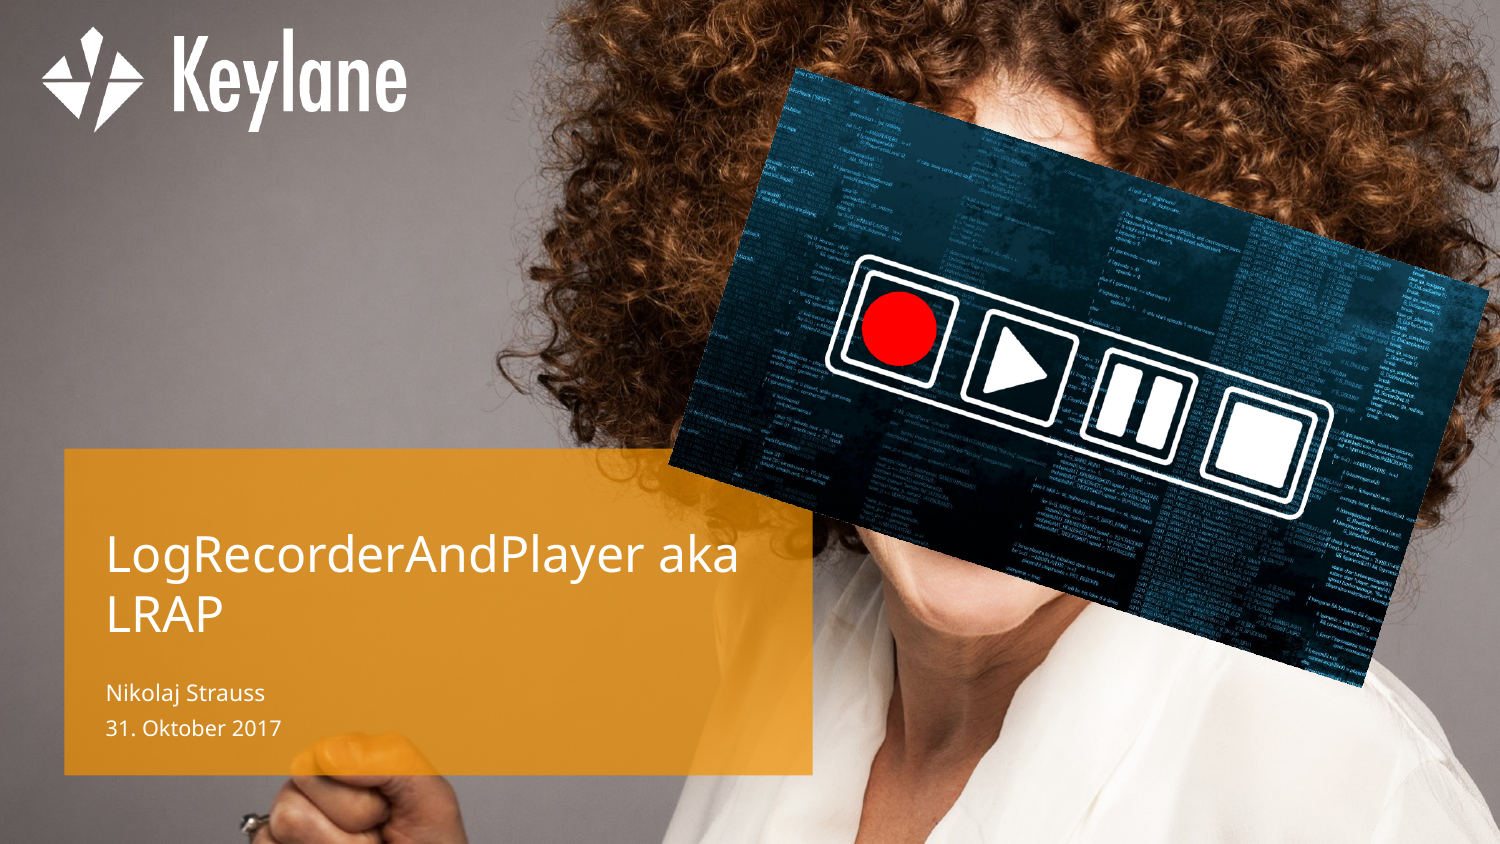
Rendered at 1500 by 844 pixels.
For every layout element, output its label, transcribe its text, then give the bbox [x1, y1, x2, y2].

picture [0, 0, 1500, 844]
subtitle 31. Oktober 2017 [90, 714, 789, 749]
title LogRecorderAndPlayer aka LRAP [90, 474, 789, 650]
list Nikolaj Strauss [90, 666, 789, 714]
